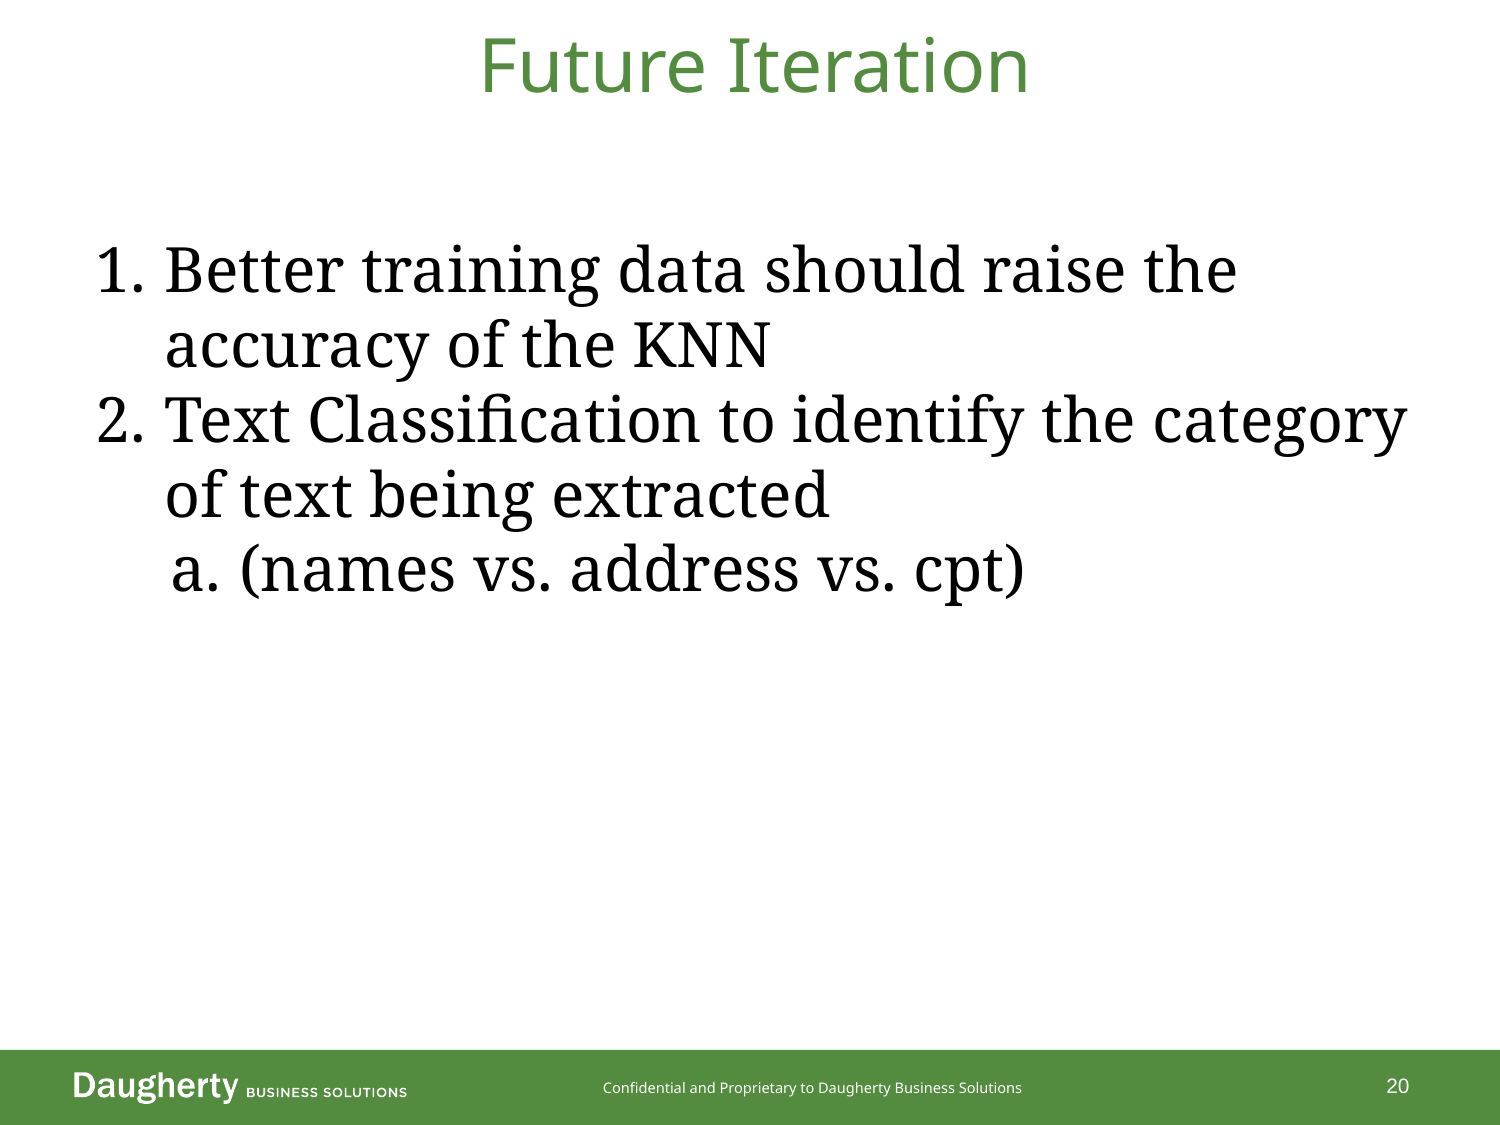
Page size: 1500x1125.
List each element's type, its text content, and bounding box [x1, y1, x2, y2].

slide_number 20 [1355, 1055, 1425, 1116]
text_box Better training data should raise the accuracy of the KNN Text Classification to identify the category of text being extracted (names vs. address vs. cpt) [74, 214, 1431, 943]
text_box Future Iteration [79, 10, 1431, 170]
